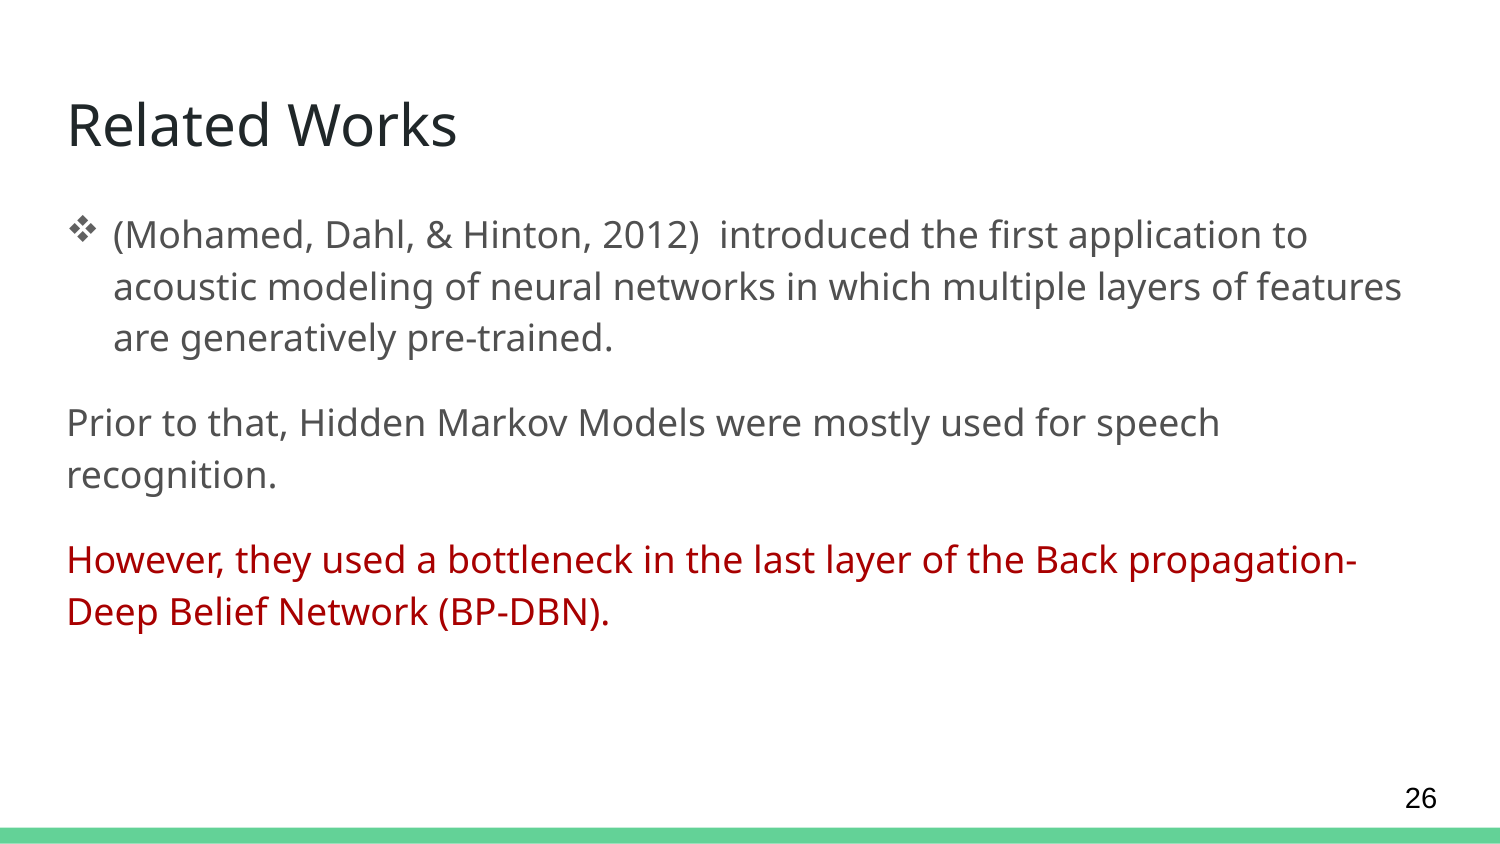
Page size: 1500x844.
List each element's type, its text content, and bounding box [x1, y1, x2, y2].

list (Mohamed, Dahl, & Hinton, 2012) introduced the first application to acoustic modeling of neural networks in which multiple layers of features are generatively pre-trained. Prior to that, Hidden Markov Models were mostly used for speech recognition. However, they used a bottleneck in the last layer of the Back propagation-Deep Belief Network (BP-DBN). [51, 189, 1449, 789]
title Related Works [51, 72, 1449, 167]
slide_number 26 [1389, 764, 1480, 830]
